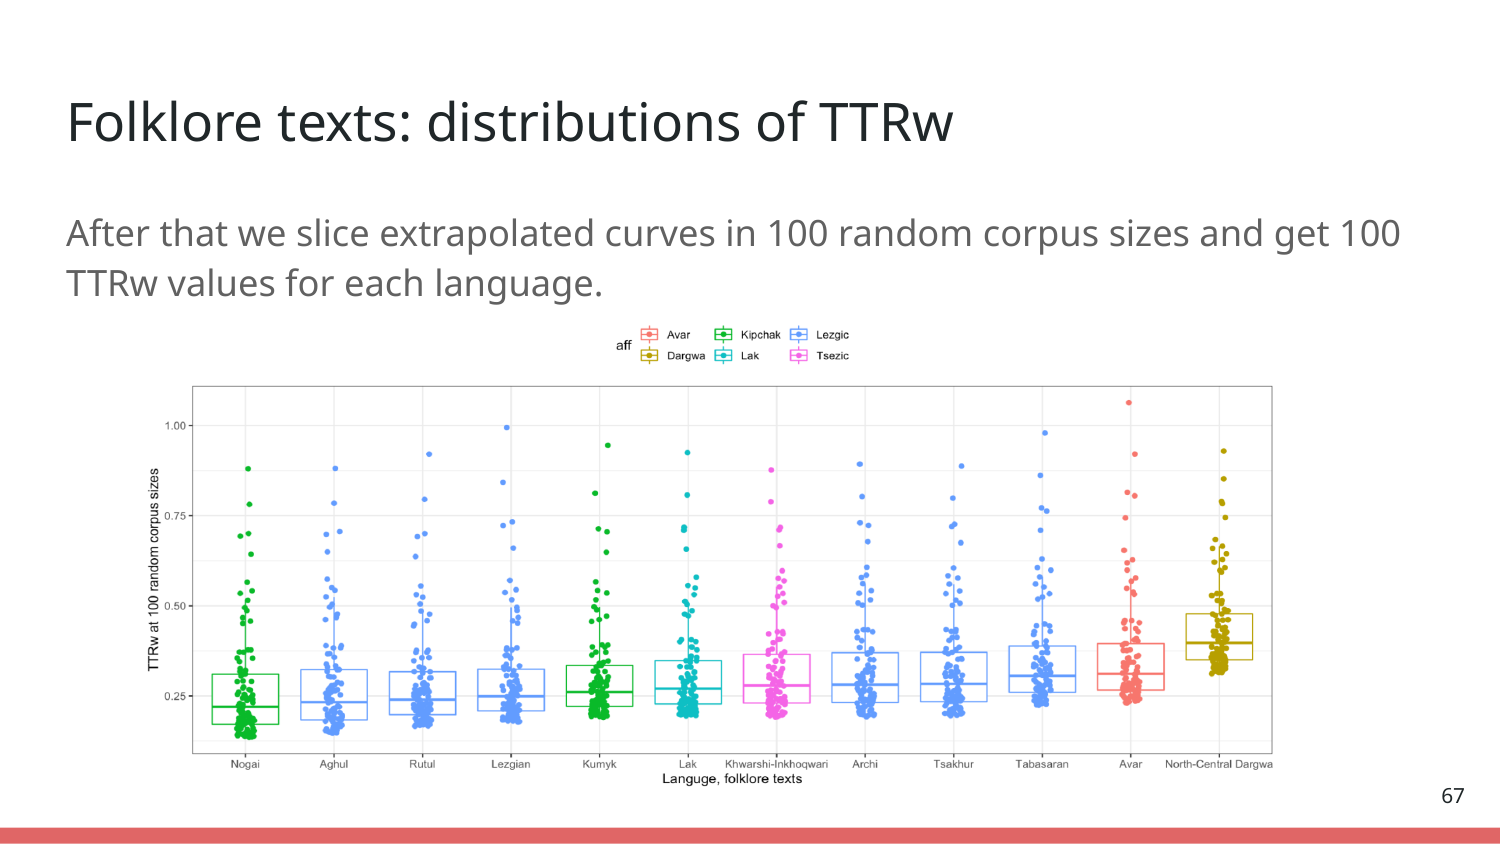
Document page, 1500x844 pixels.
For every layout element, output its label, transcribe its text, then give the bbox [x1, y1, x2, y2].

slide_number ‹#› [1389, 764, 1480, 830]
list After that we slice extrapolated curves in 100 random corpus sizes and get 100 TTRw values for each language. [51, 189, 1449, 320]
title Folklore texts: distributions of TTRw [51, 72, 1449, 167]
picture [137, 318, 1283, 794]
